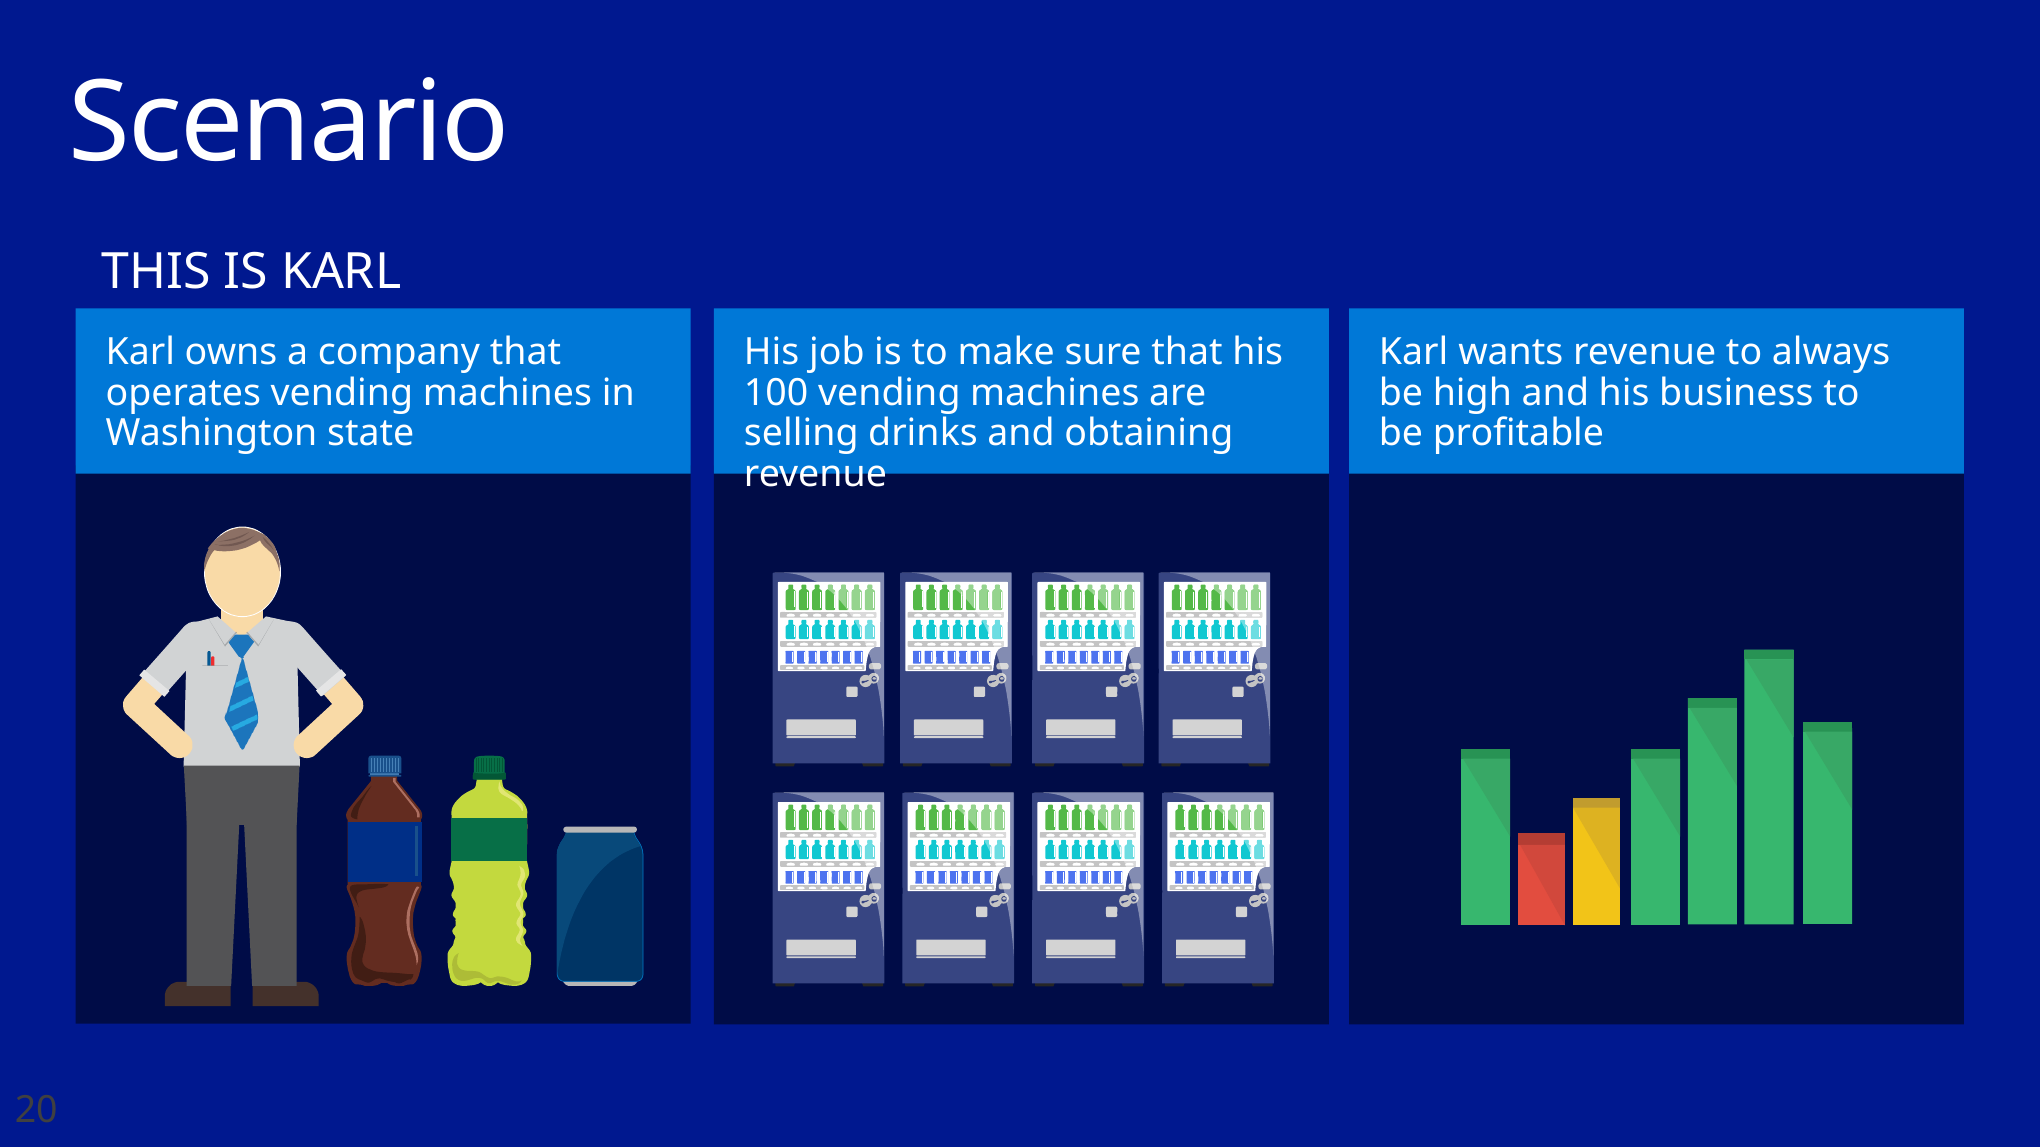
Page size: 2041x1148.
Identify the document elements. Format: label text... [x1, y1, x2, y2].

text_box Karl owns a company that operates vending machines in Washington state [75, 308, 691, 543]
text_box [122, 526, 644, 1007]
text_box His job is to make sure that his 100 vending machines are selling drinks and obtaining revenue [713, 308, 1329, 496]
text_box [1348, 308, 1965, 474]
text_box [75, 543, 691, 1024]
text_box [772, 572, 1275, 987]
text_box [1348, 474, 1965, 1025]
text_box Karl wants revenue to always be high and his business to be profitable [1349, 308, 1964, 461]
text_box THIS IS KARL [71, 220, 432, 323]
text_box [713, 474, 1330, 1025]
title Scenario [45, 48, 1996, 199]
picture [1460, 649, 1853, 926]
slide_number 20 [0, 1077, 278, 1133]
